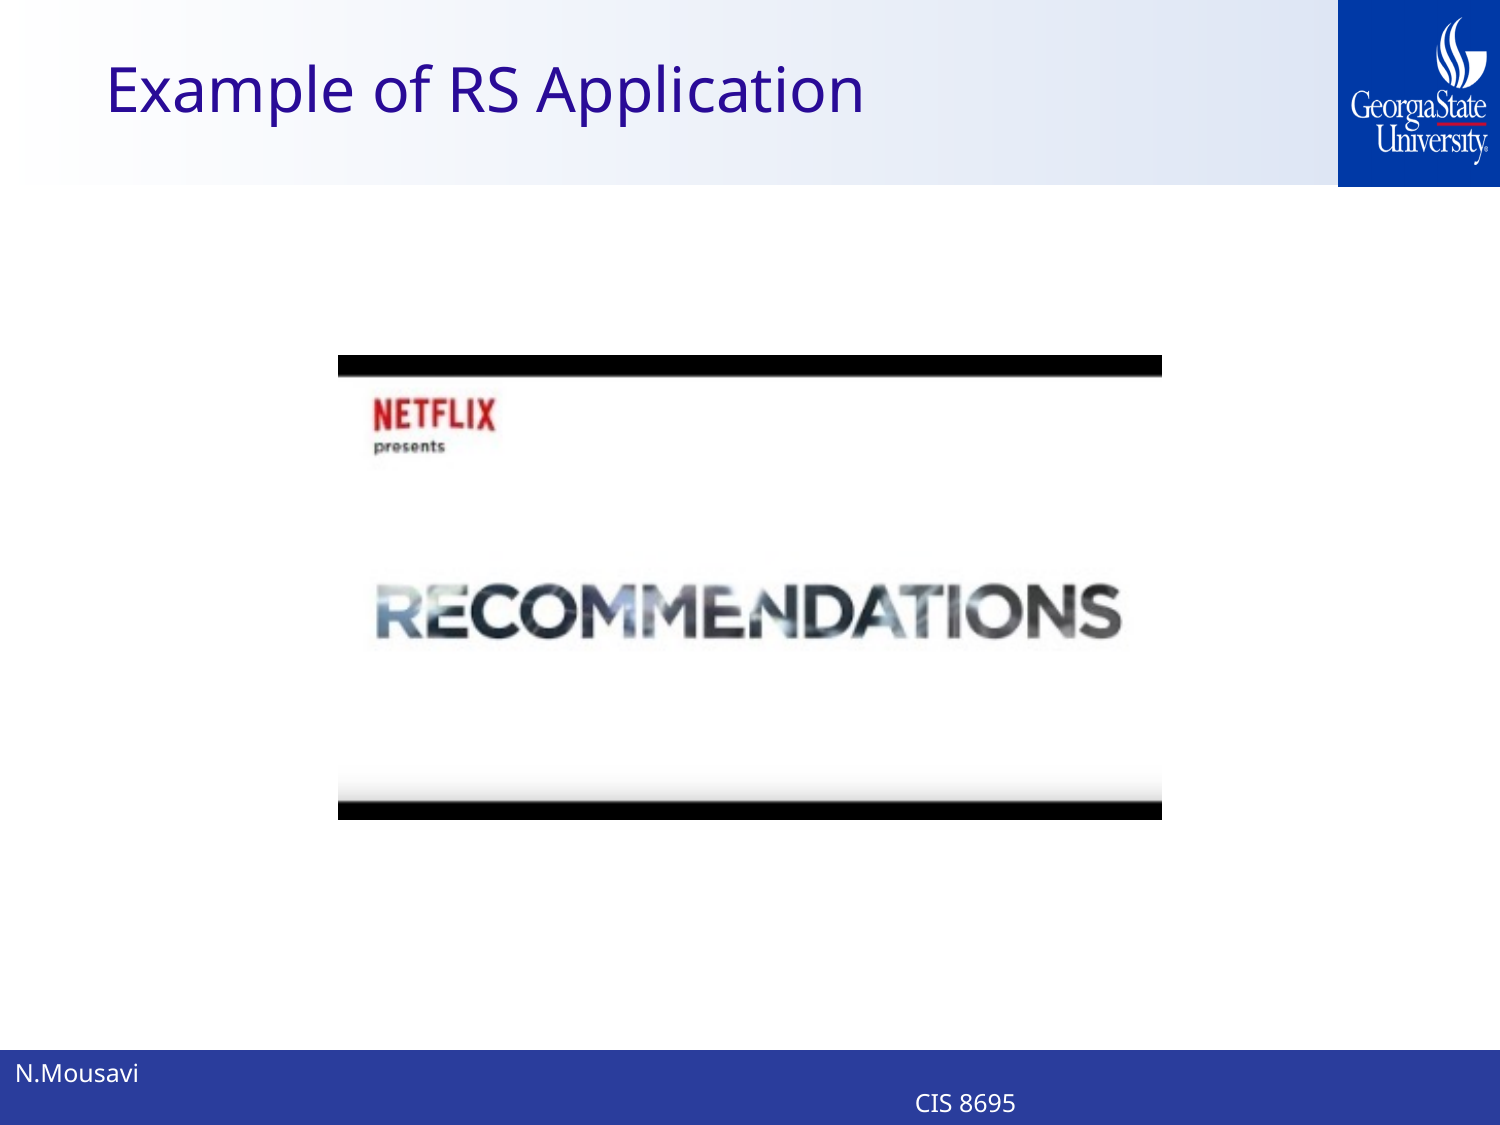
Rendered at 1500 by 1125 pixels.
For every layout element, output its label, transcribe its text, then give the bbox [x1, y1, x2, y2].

title Example of RS Application [90, 0, 1500, 185]
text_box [337, 354, 1163, 821]
